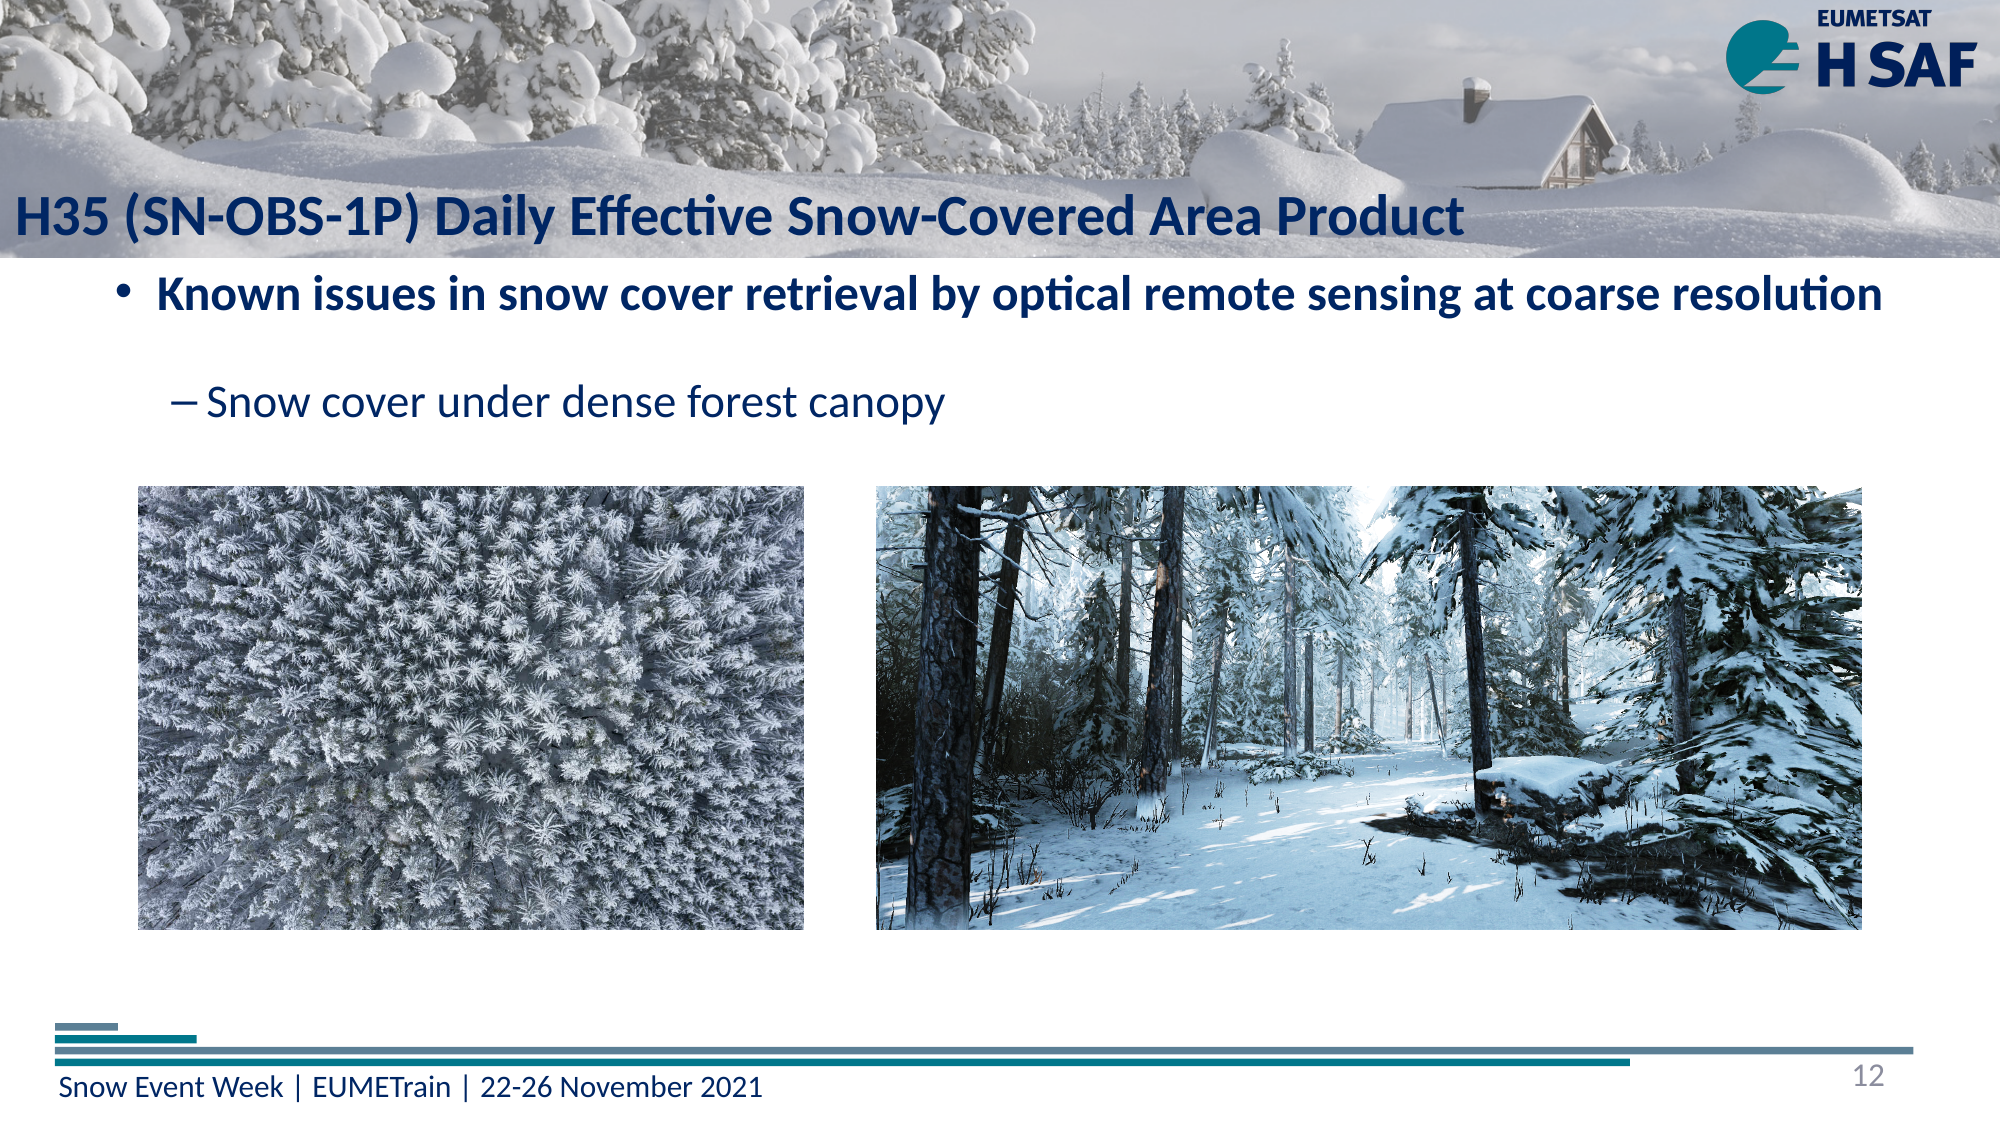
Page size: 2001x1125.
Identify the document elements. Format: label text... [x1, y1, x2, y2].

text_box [138, 486, 1862, 930]
slide_number 12 [1433, 1042, 1900, 1103]
list Known issues in snow cover retrieval by optical remote sensing at coarse resolution Snow cover under dense forest canopy [99, 253, 1942, 1005]
title H35 (SN-OBS-1P) Daily Effective Snow-Covered Area Product [0, 160, 1624, 264]
picture [1717, 5, 2000, 100]
